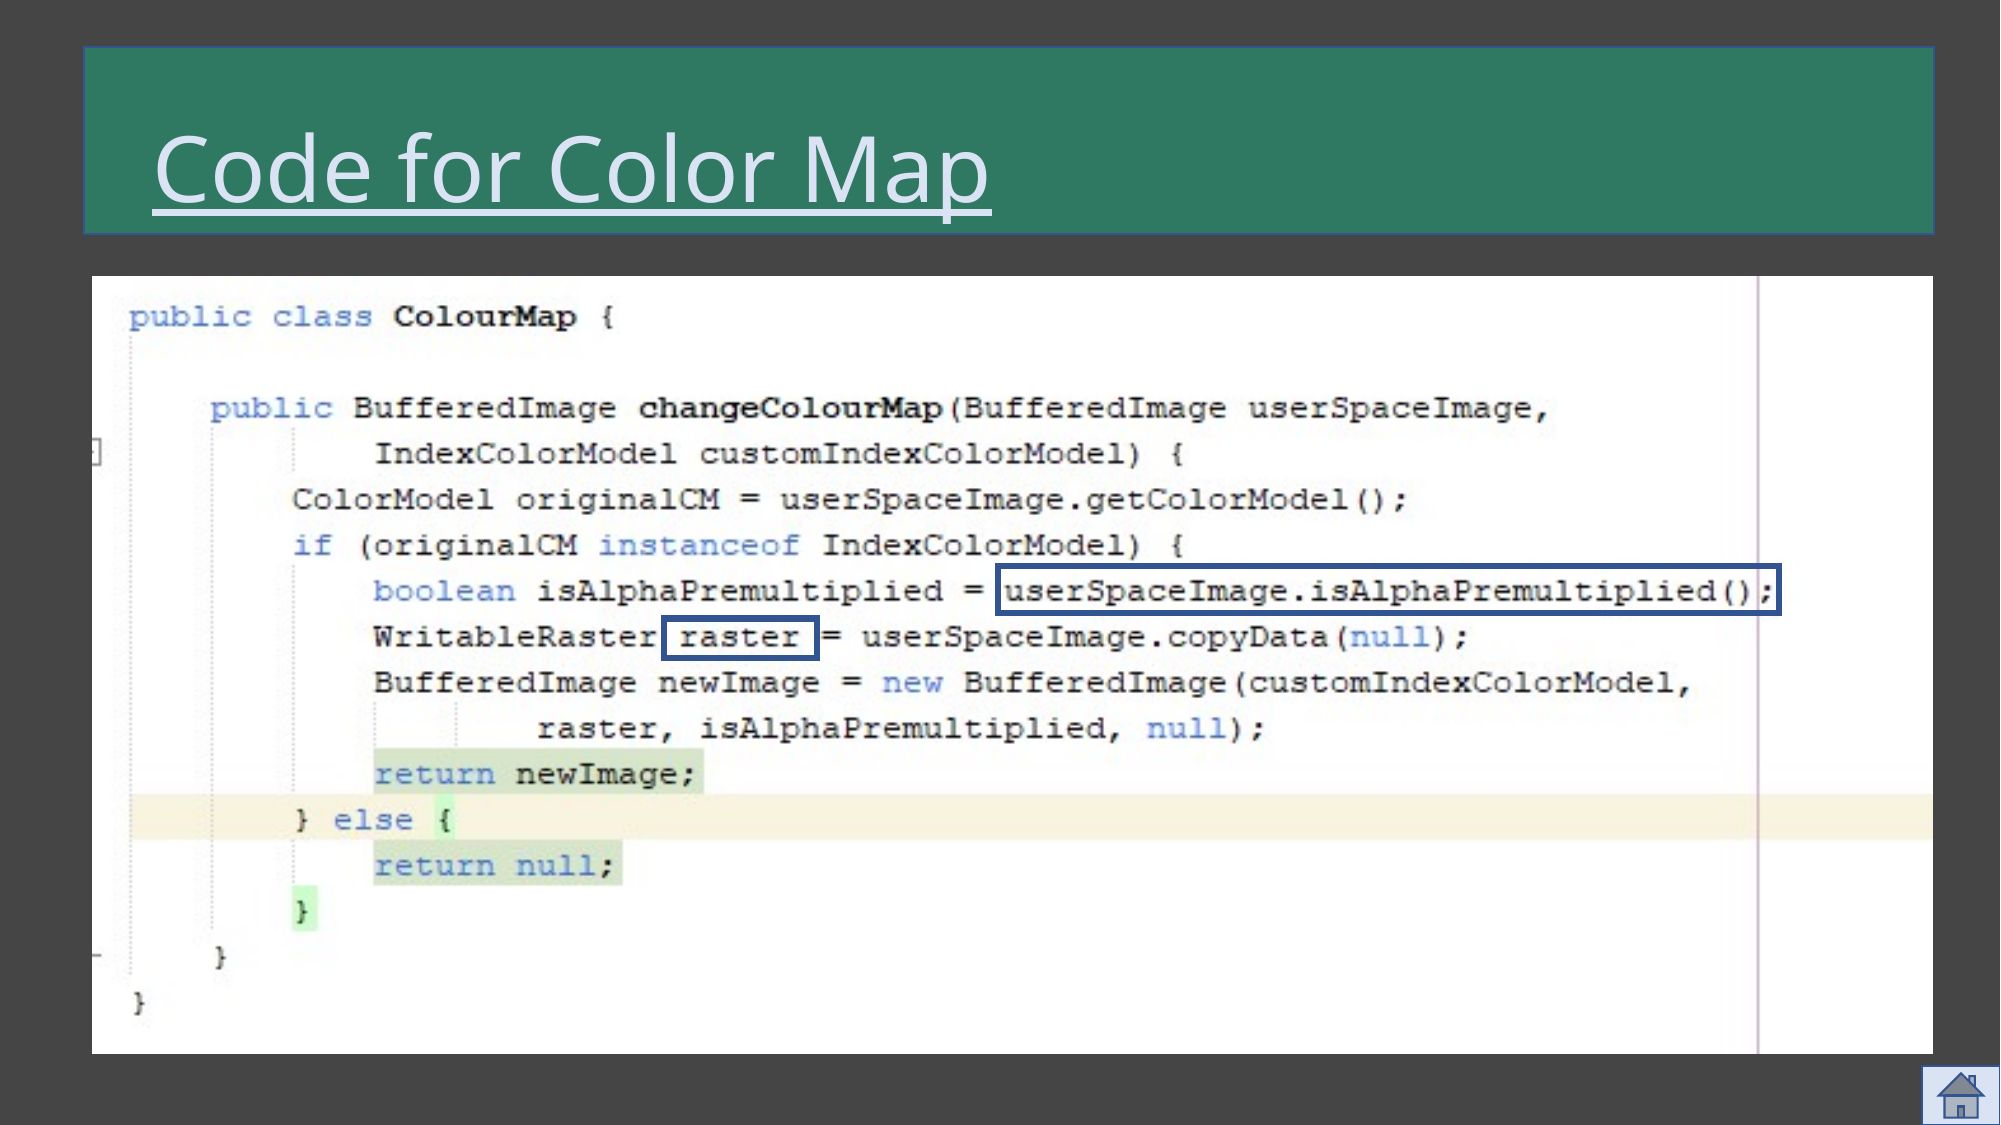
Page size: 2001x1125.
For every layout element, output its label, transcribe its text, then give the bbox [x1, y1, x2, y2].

text_box [1921, 1065, 2000, 1125]
title Code for Color Map [137, 59, 1863, 275]
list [92, 275, 1933, 1054]
text_box [83, 46, 1935, 235]
